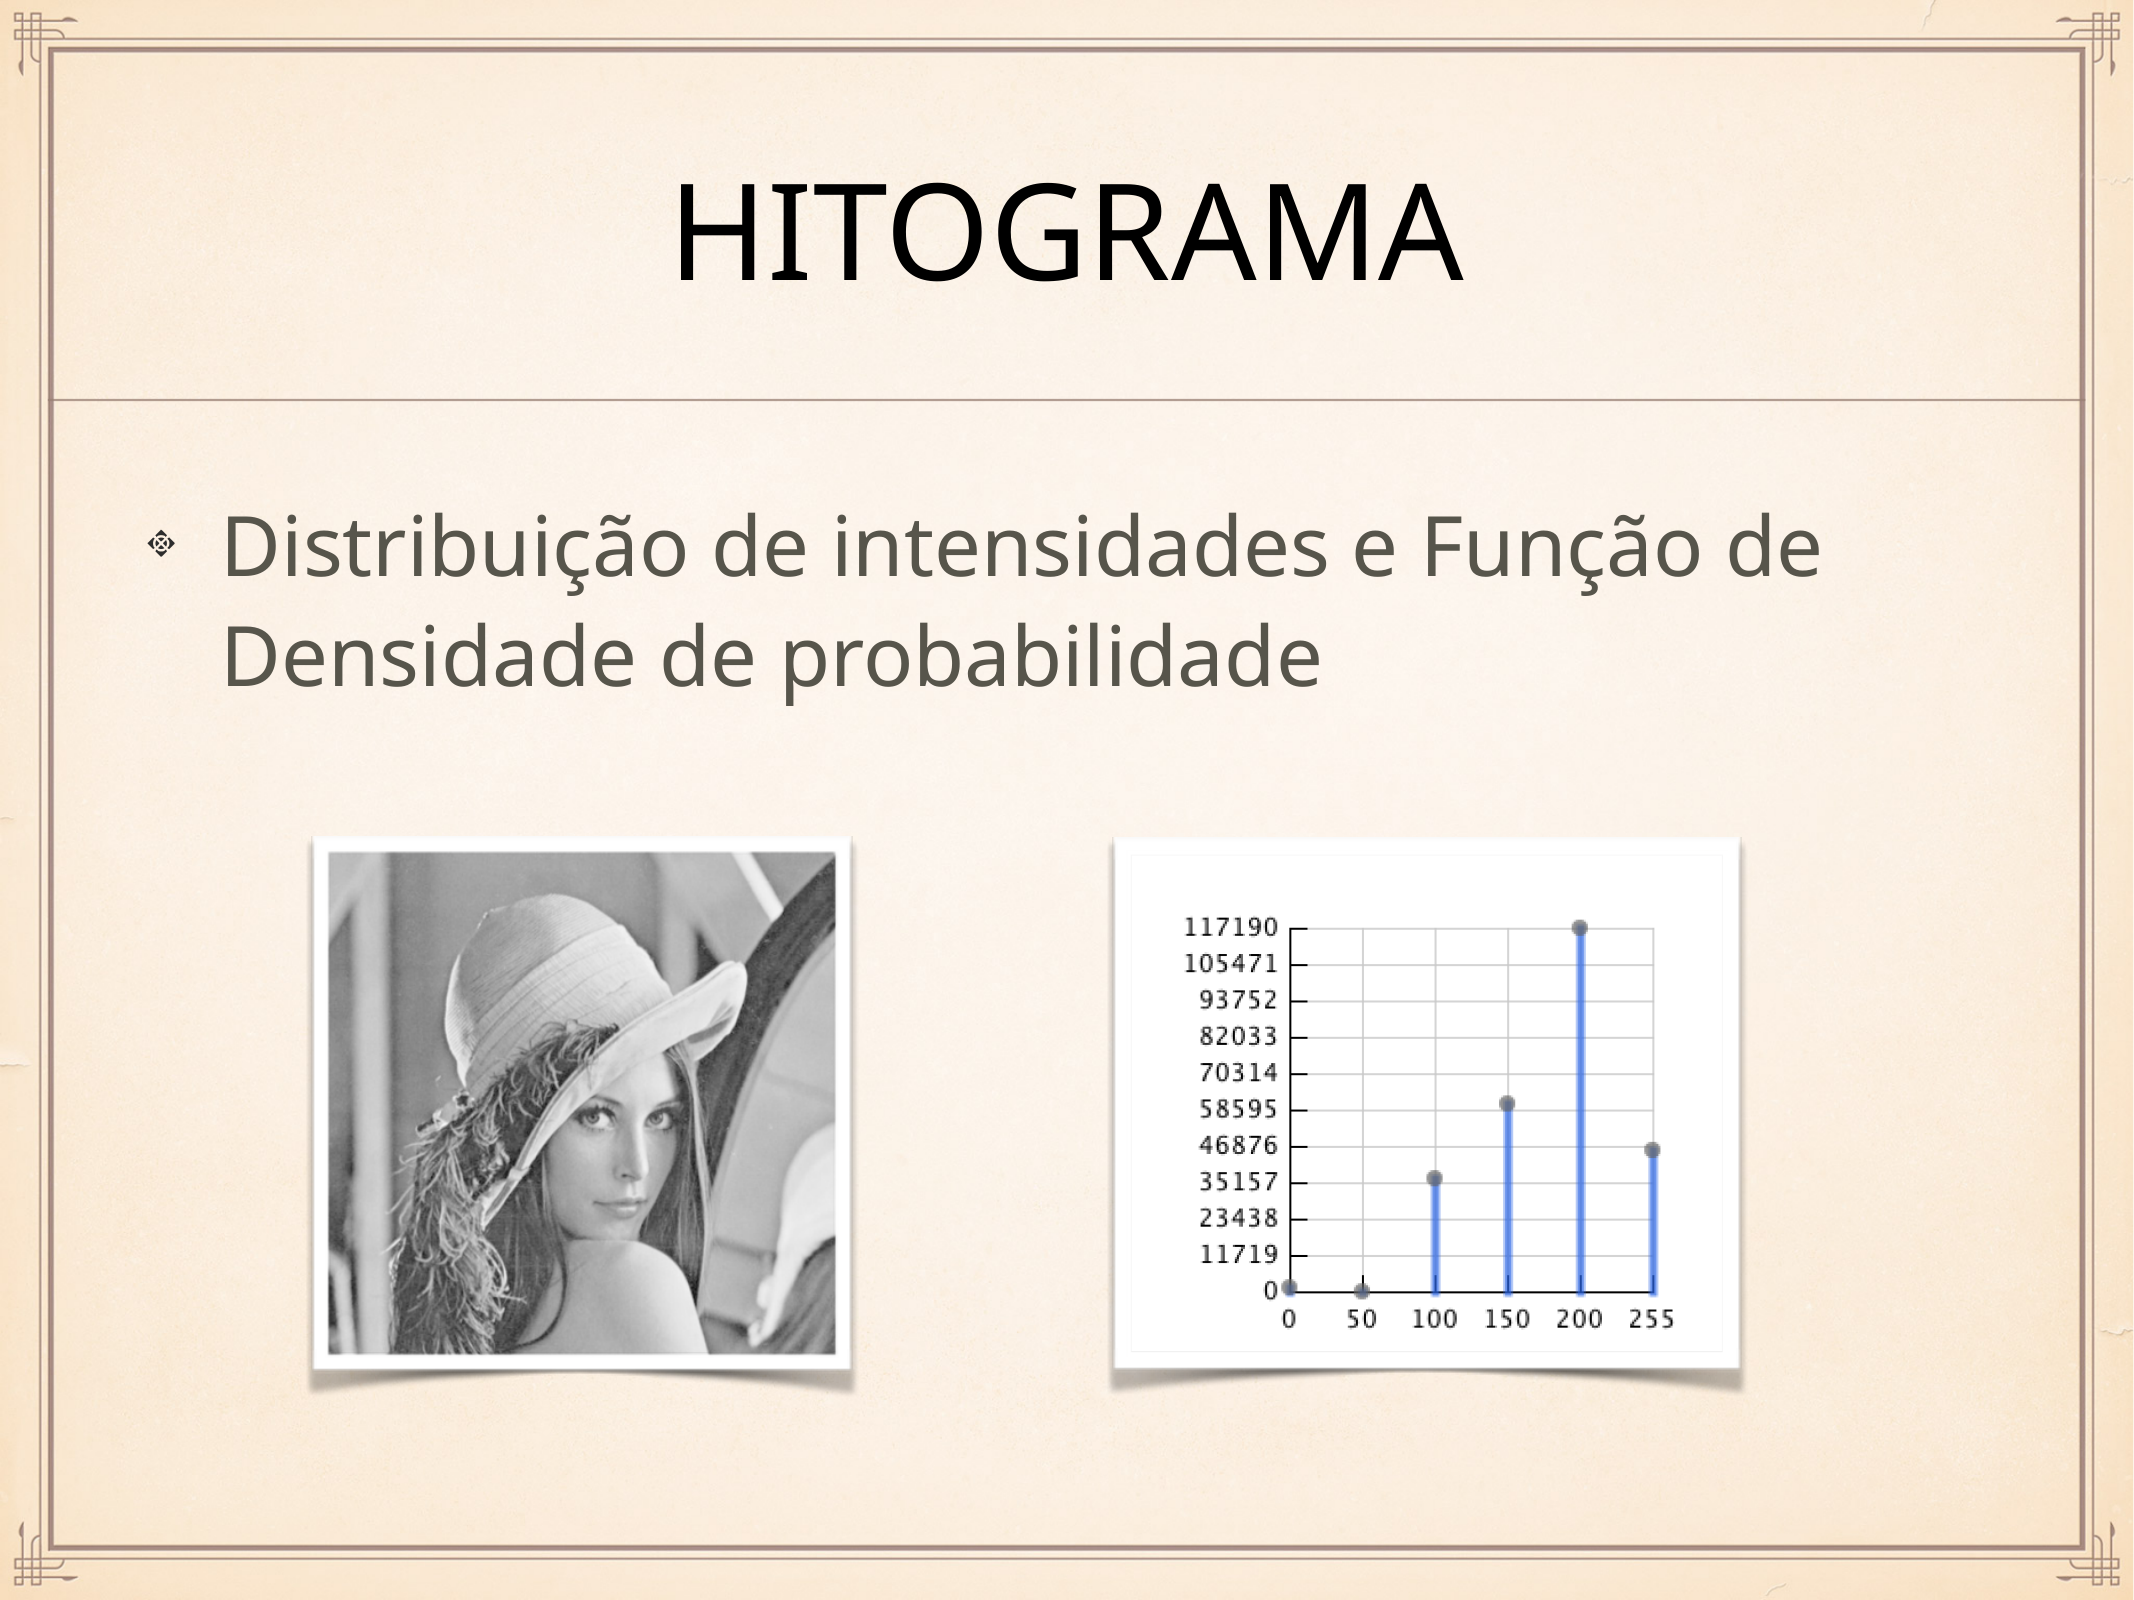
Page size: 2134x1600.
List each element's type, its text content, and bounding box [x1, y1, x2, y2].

title Hitograma [139, 136, 1995, 347]
list Distribuição de intensidades e Função de Densidade de probabilidade [139, 451, 1995, 1495]
picture [0, 0, 2134, 1600]
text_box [1107, 837, 1751, 1398]
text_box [306, 836, 861, 1399]
